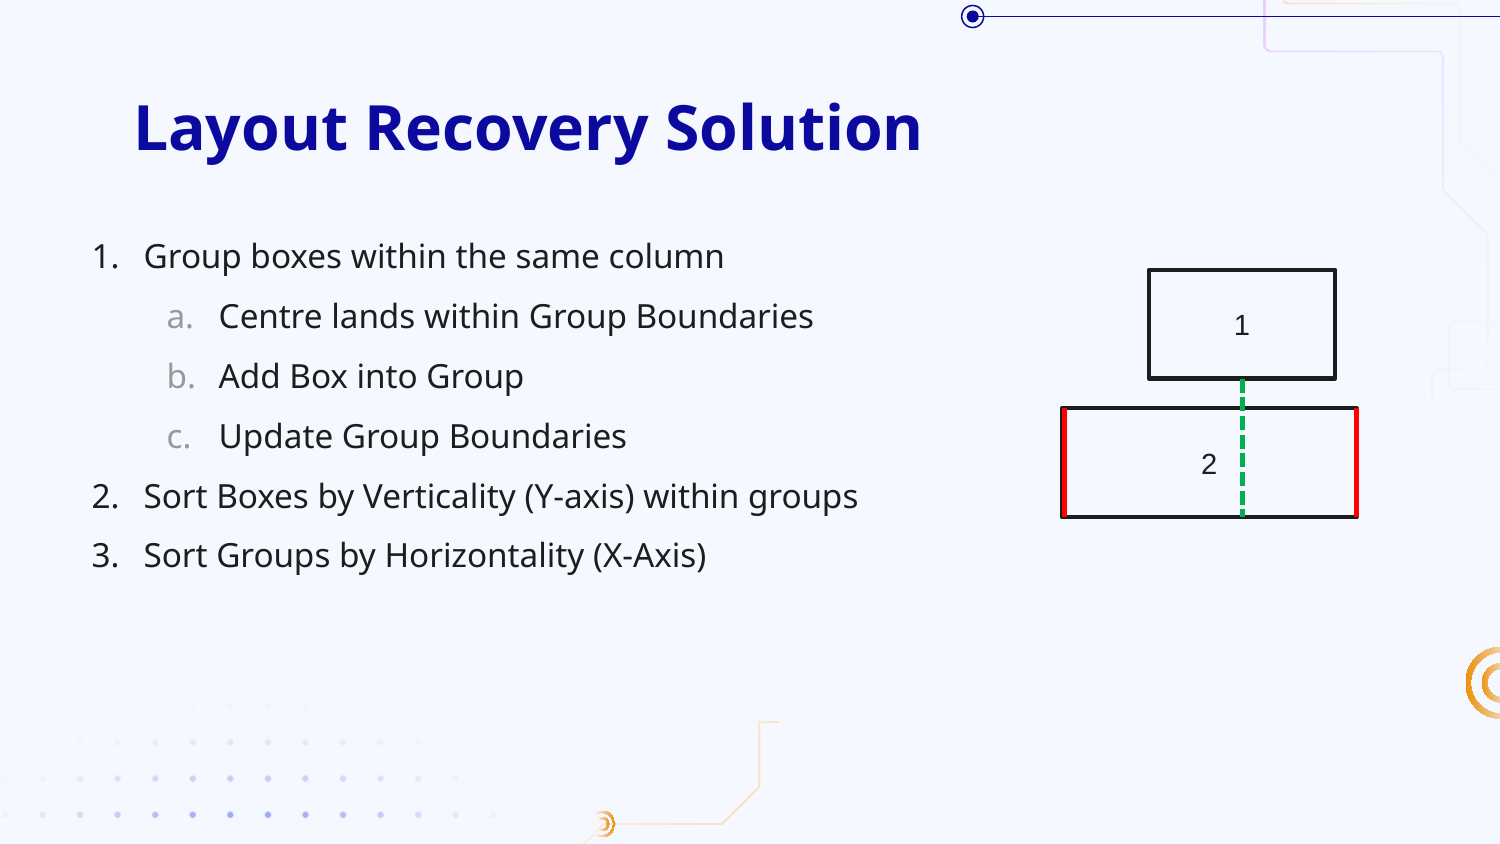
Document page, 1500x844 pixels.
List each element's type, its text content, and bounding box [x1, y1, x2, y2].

text_box 1 [1147, 268, 1337, 381]
picture [0, 654, 561, 844]
text_box 2 [1245, 406, 1359, 519]
title Layout Recovery Solution [118, 72, 1382, 167]
text_box 2 [1060, 406, 1237, 519]
subtitle Group boxes within the same column Centre lands within Group Boundaries Add Box into Group Update Group Boundaries Sort Boxes by Verticality (Y-axis) within groups Sort Groups by Horizontality (X-Axis) [53, 200, 935, 768]
